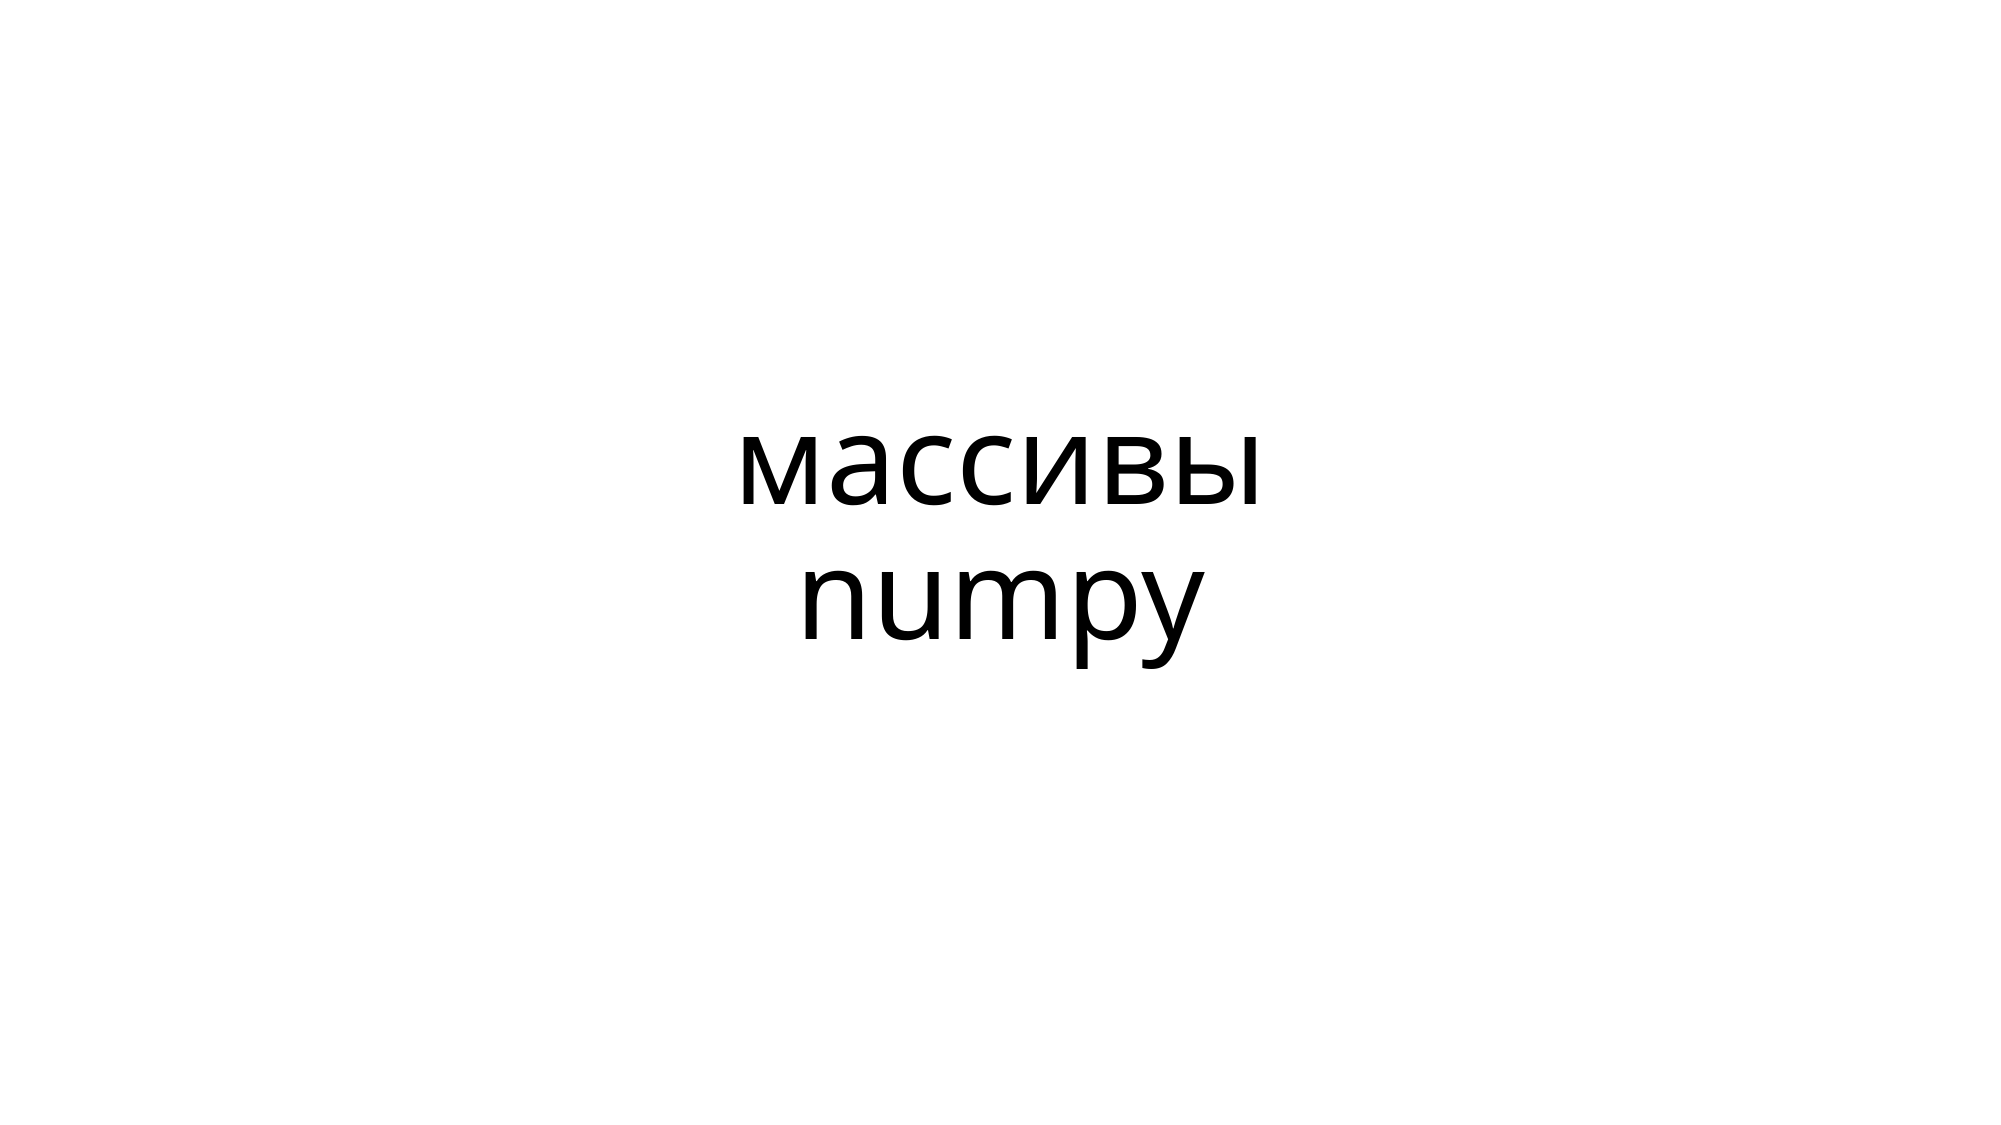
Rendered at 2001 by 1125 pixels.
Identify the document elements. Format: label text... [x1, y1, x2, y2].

title массивы numpy [249, 283, 1750, 675]
